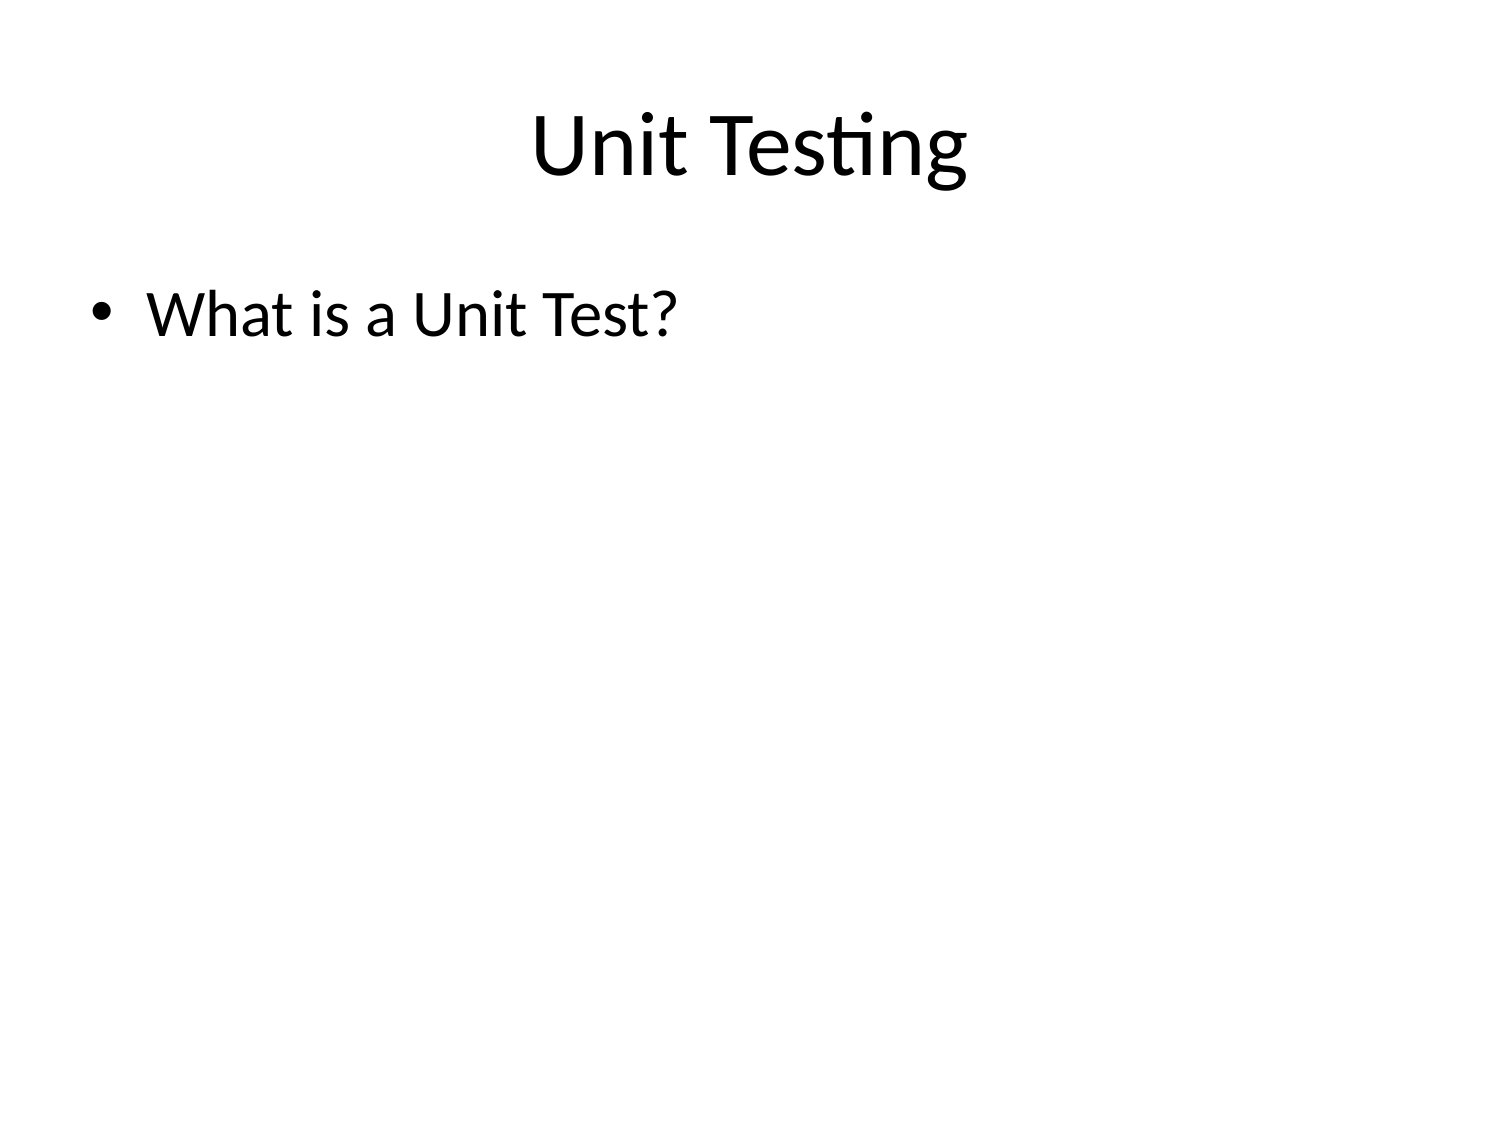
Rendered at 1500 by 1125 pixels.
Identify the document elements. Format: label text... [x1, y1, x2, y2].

list What is a Unit Test? [75, 262, 1425, 1005]
title Unit Testing [75, 45, 1425, 233]
